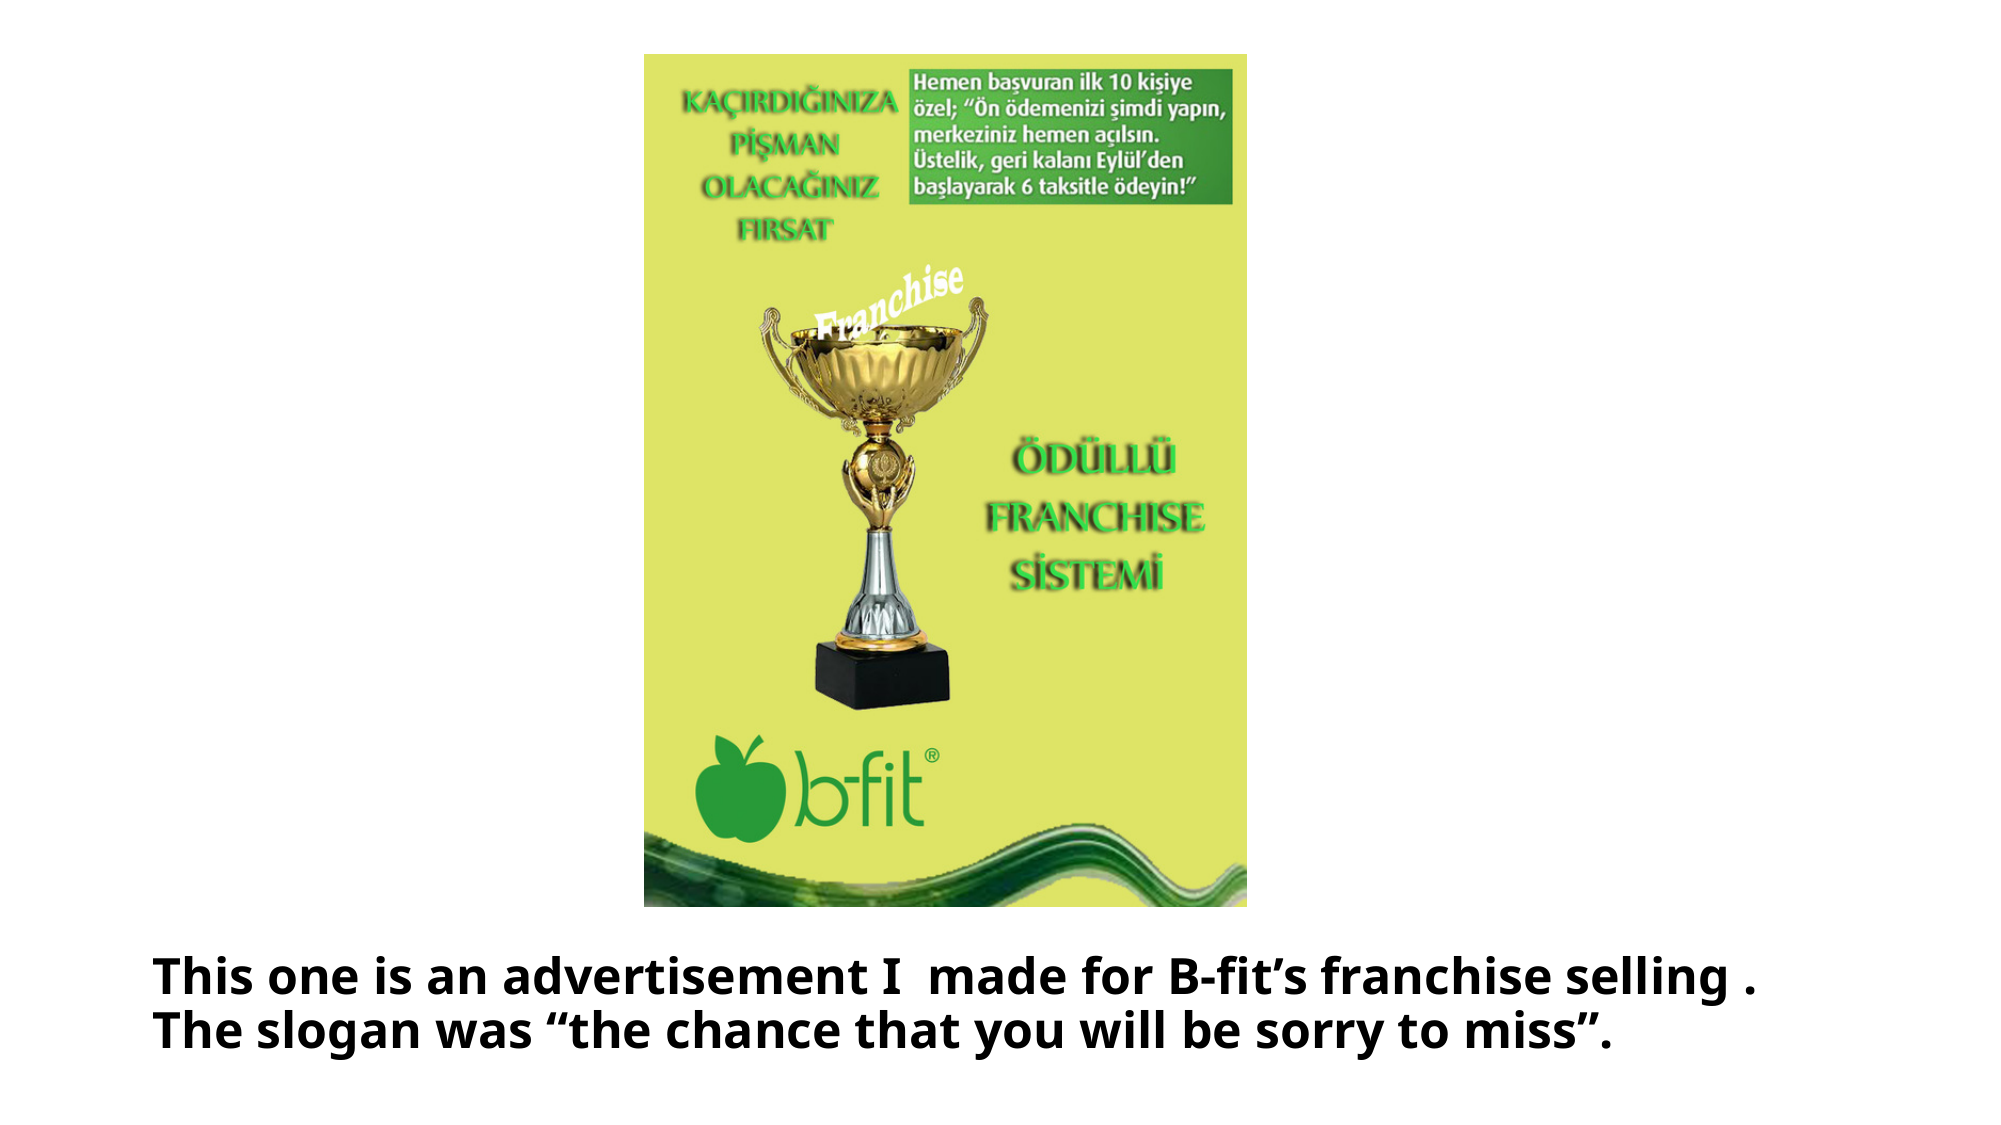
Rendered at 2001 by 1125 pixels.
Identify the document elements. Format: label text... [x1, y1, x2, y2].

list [644, 54, 1247, 908]
title This one is an advertisement I made for B-fit’s franchise selling . The slogan was “the chance that you will be sorry to miss”. [137, 926, 1863, 1125]
